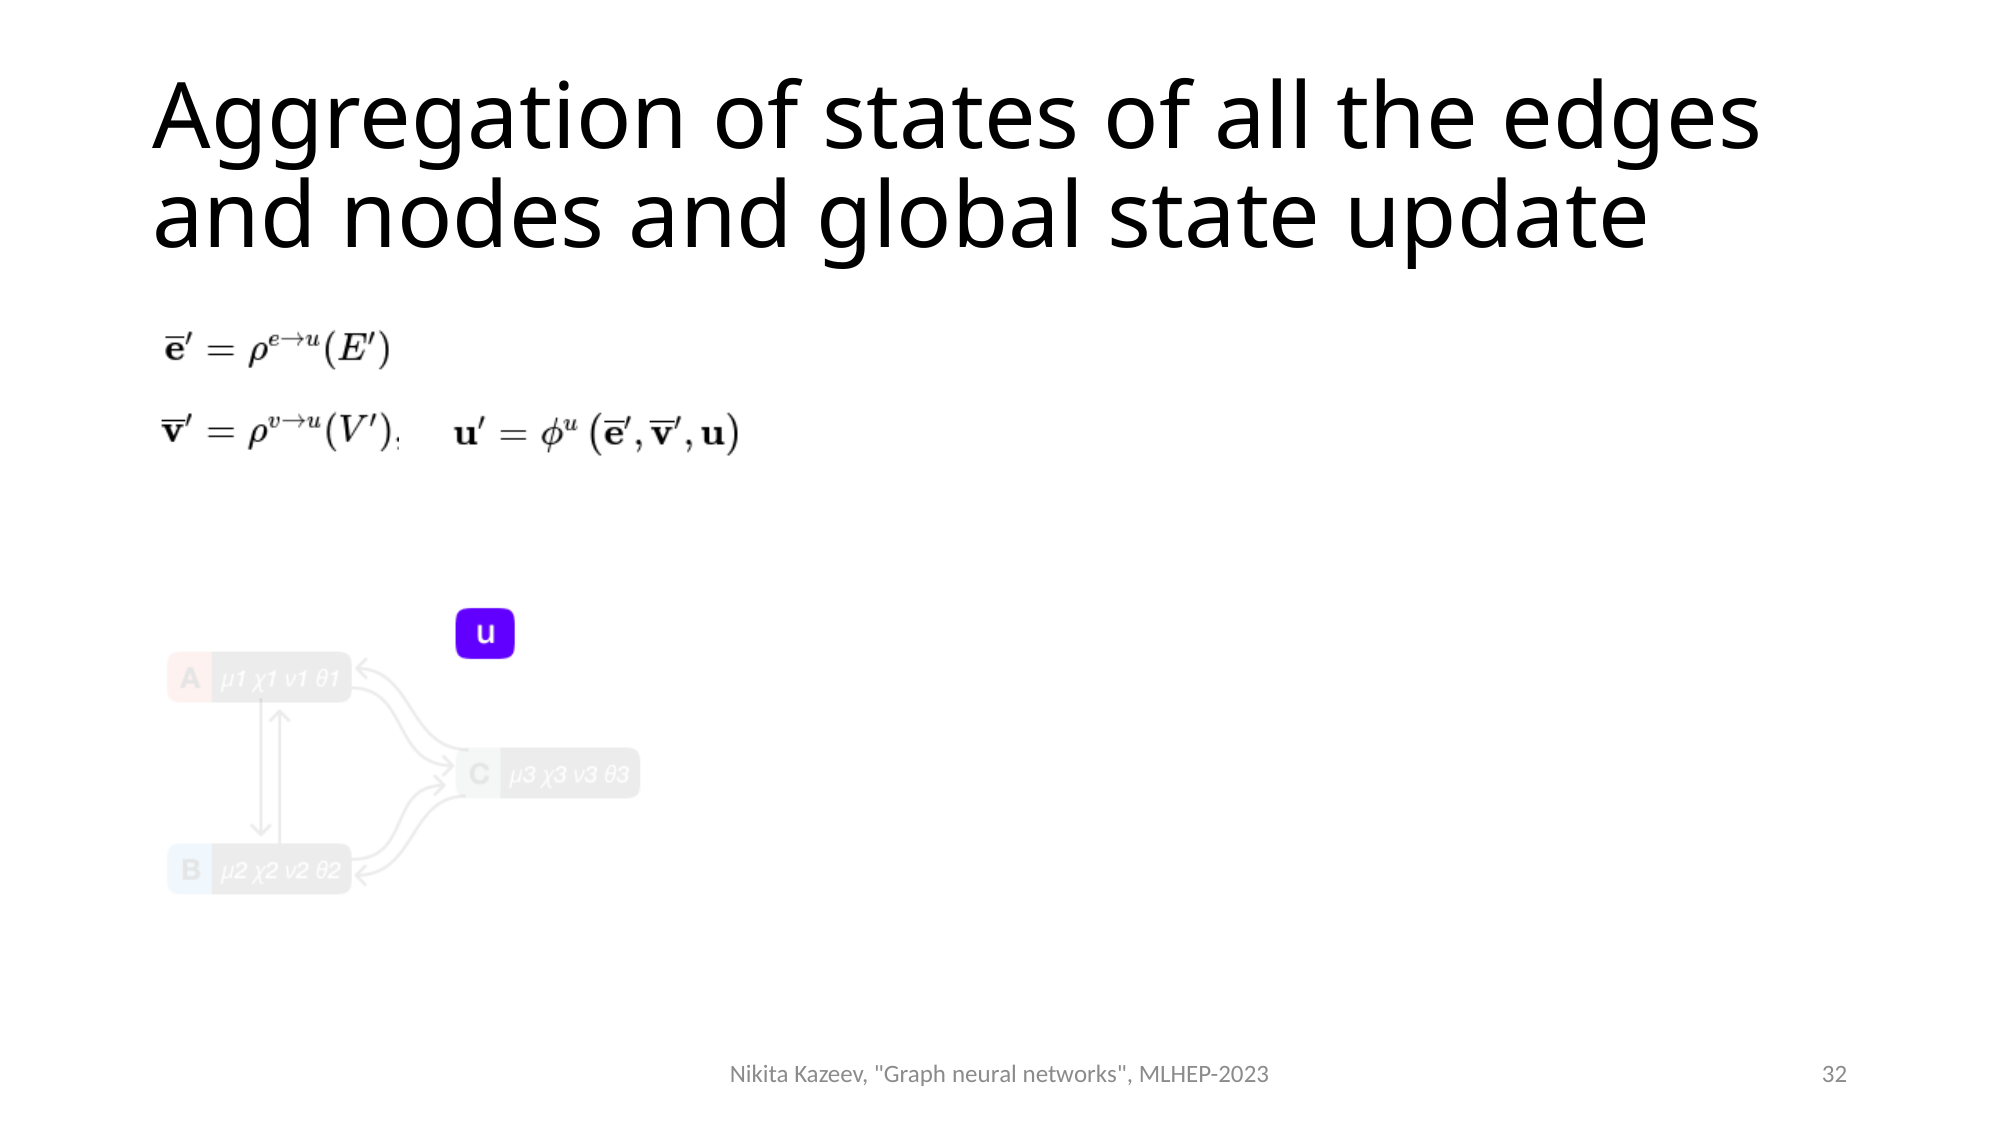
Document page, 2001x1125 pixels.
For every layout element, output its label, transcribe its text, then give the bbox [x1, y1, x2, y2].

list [150, 287, 392, 390]
picture [114, 511, 813, 975]
title Aggregation of states of all the edges and nodes and global state update [137, 59, 1863, 278]
picture [451, 369, 744, 481]
picture [151, 398, 399, 472]
footer Nikita Kazeev, "Graph neural networks", MLHEP-2023 [662, 1042, 1338, 1103]
slide_number 32 [1412, 1042, 1863, 1103]
